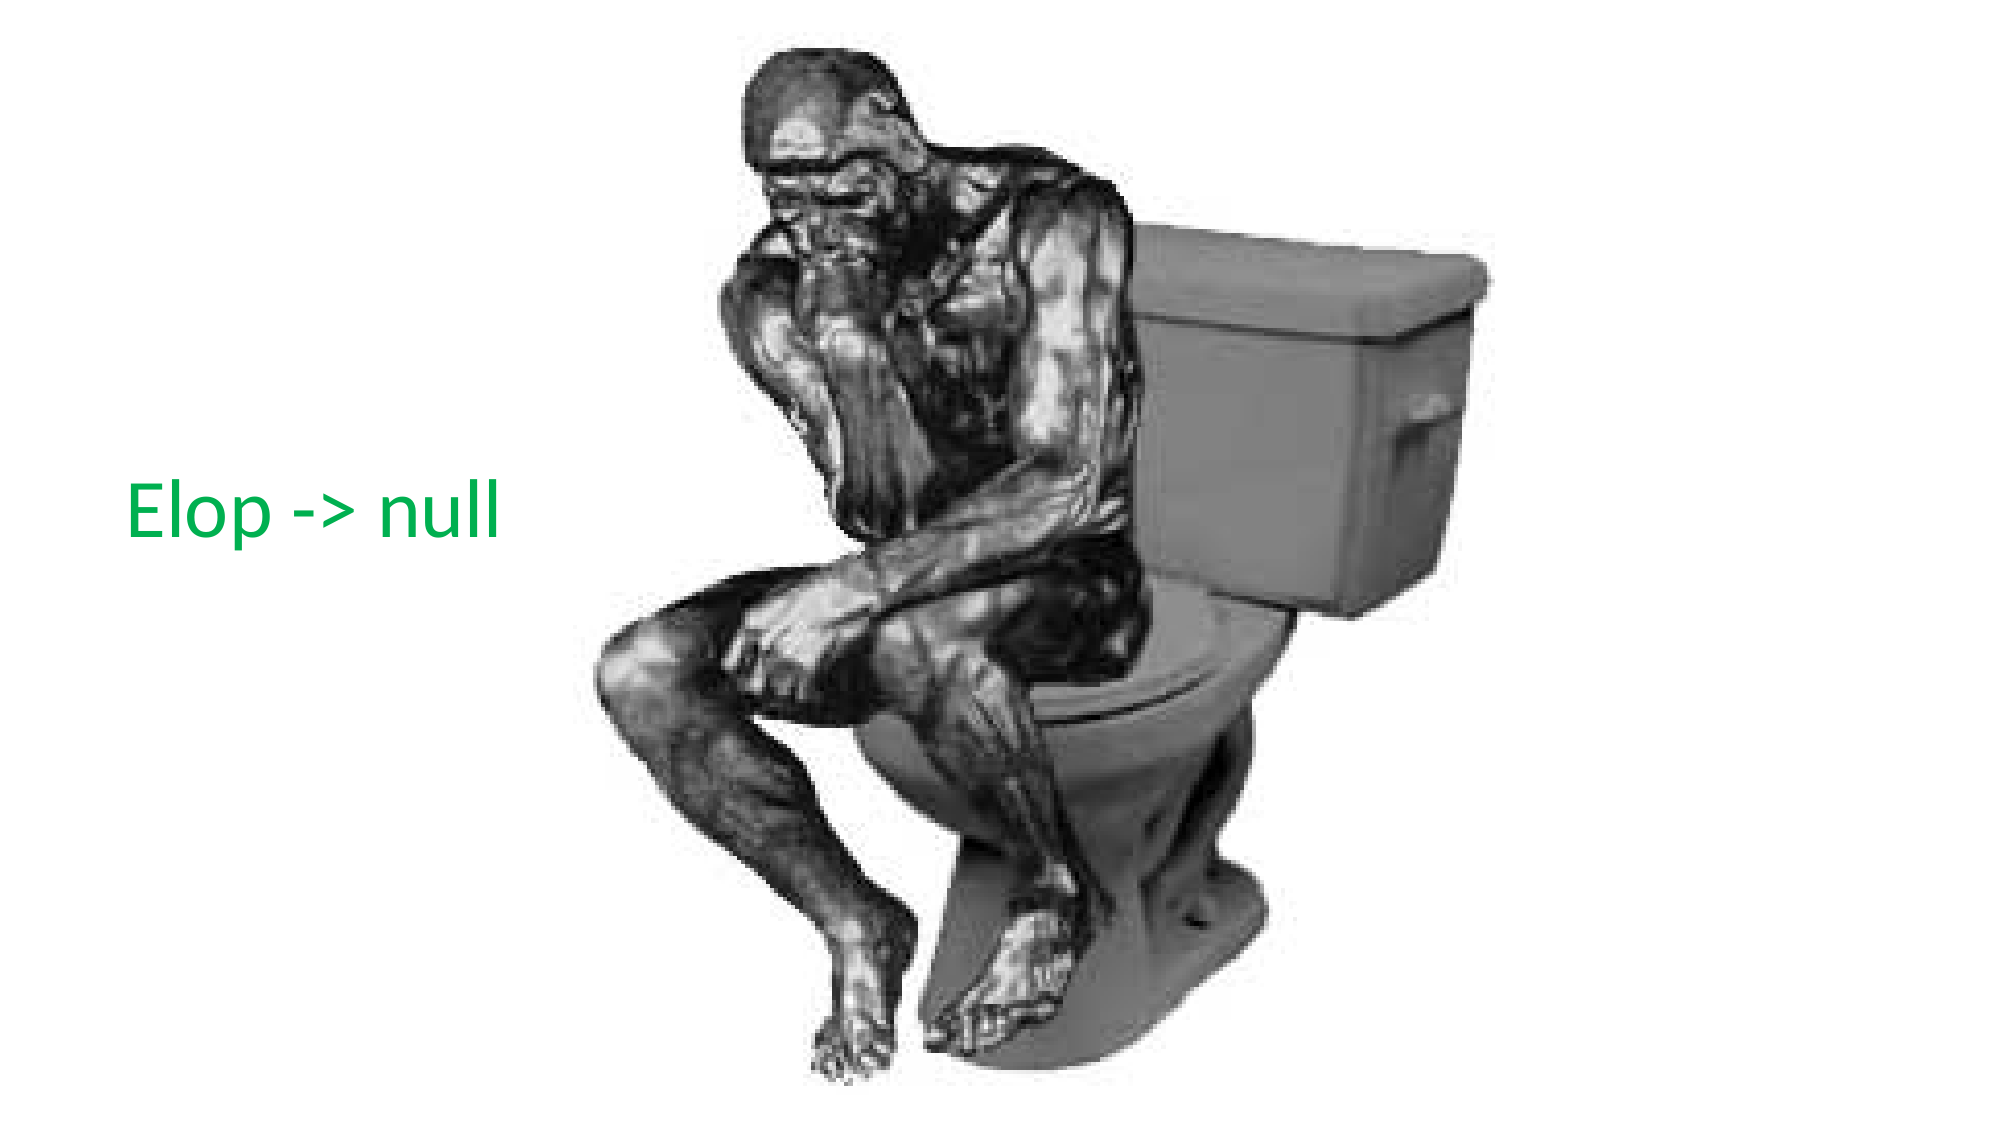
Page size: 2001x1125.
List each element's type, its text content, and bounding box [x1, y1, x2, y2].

picture [572, 32, 1512, 1095]
text_box Elop -> null [110, 447, 518, 562]
